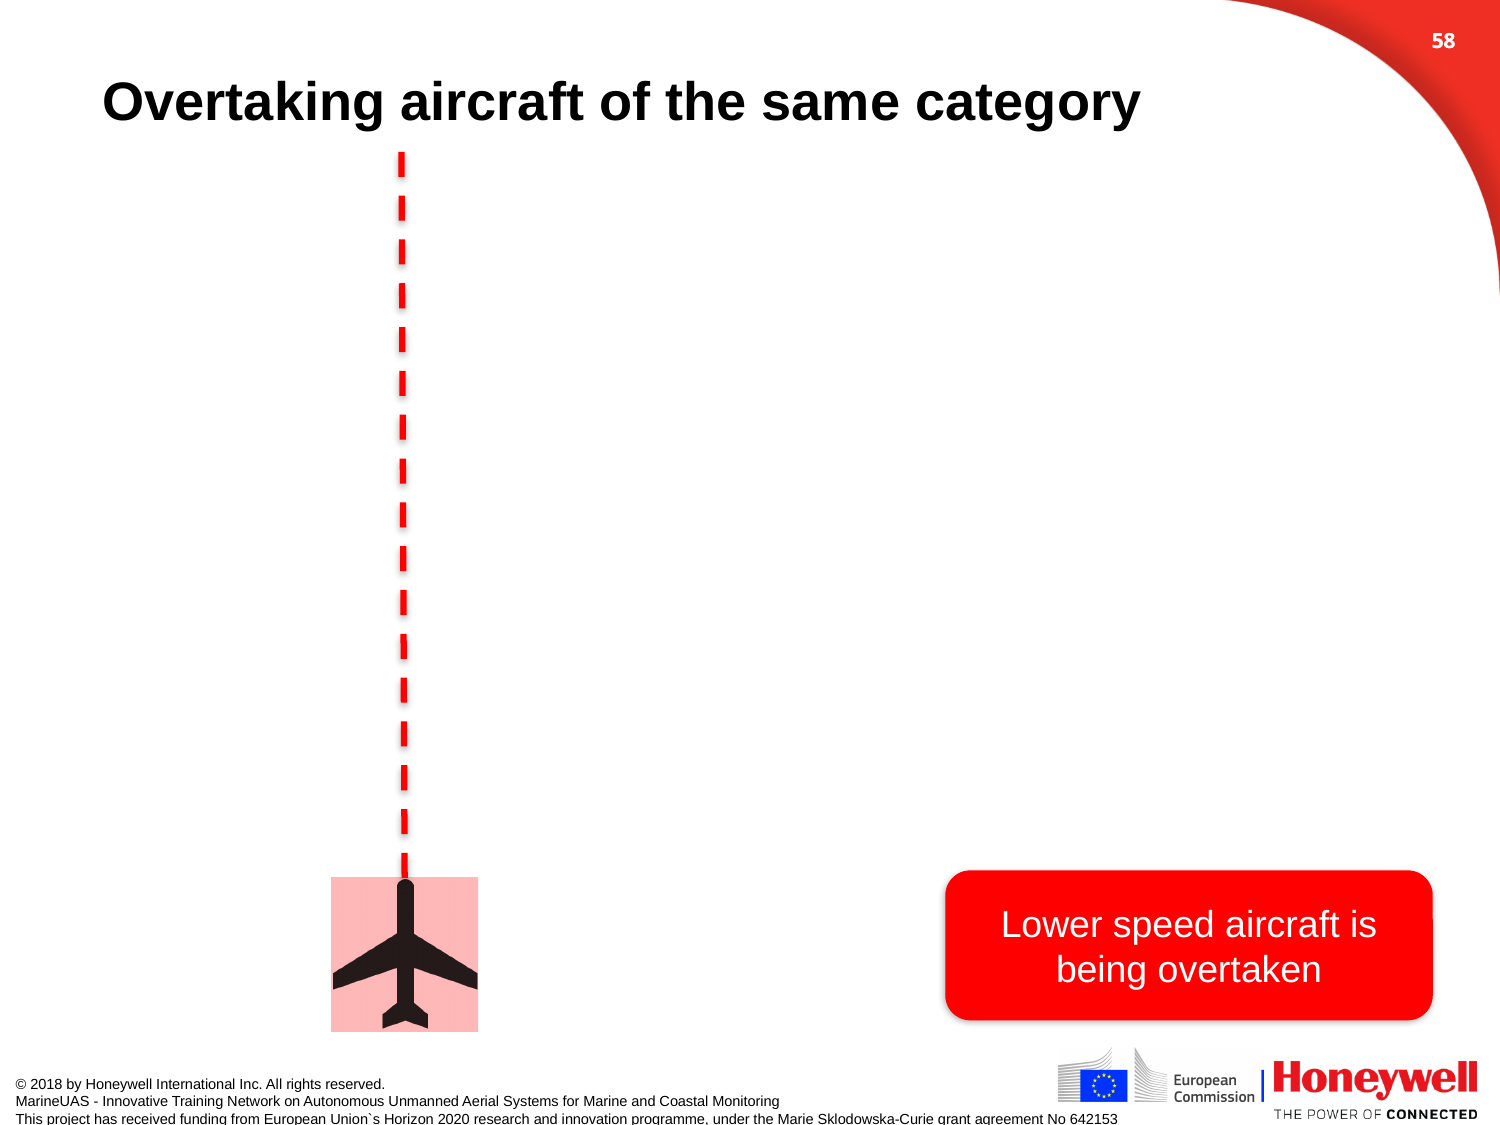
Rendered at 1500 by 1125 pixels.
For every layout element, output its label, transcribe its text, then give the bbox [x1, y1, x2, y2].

picture [1203, 0, 1500, 297]
slide_number 57 [1416, 0, 1500, 83]
text_box Lower speed aircraft is being overtaken [945, 870, 1433, 1021]
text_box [401, 140, 405, 879]
picture [1058, 1047, 1264, 1102]
picture [1274, 1061, 1477, 1119]
title Overtaking aircraft of the same category [86, 58, 1347, 141]
picture [330, 877, 479, 1032]
